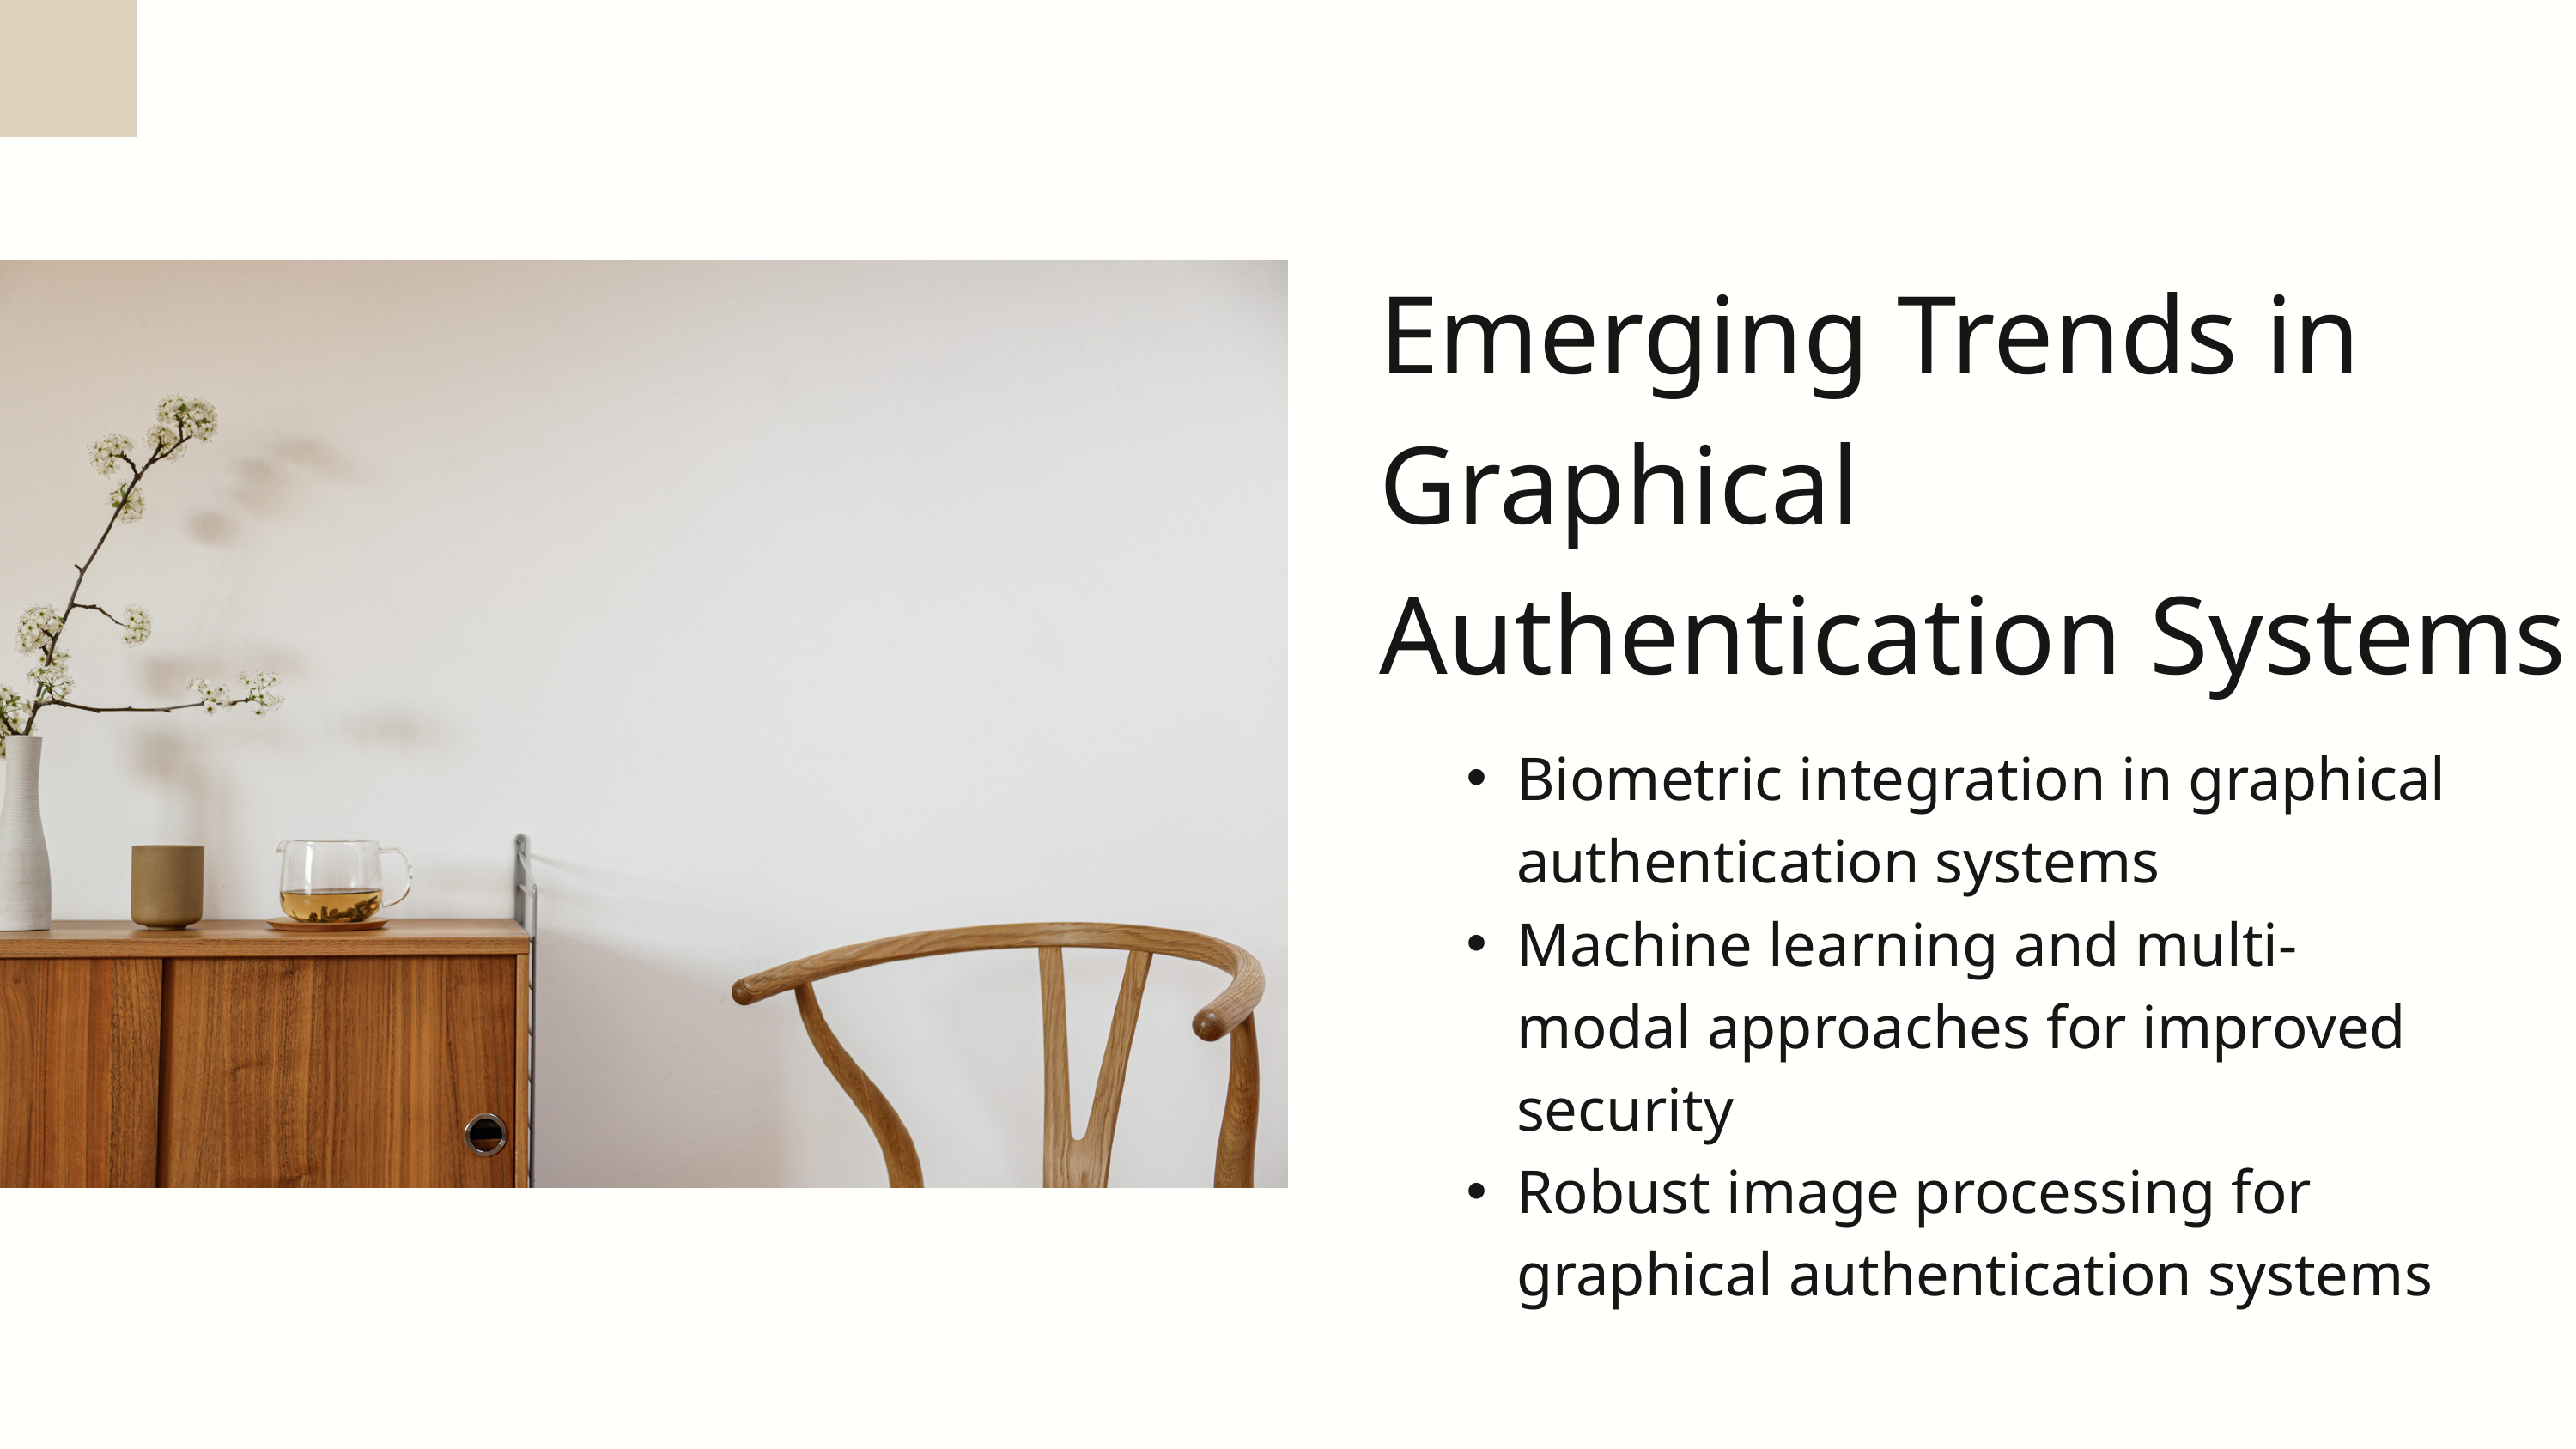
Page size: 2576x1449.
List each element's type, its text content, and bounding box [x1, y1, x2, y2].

text_box Emerging Trends in Graphical Authentication Systems [1379, 245, 2576, 696]
text_box Biometric integration in graphical authentication systems Machine learning and multi-modal approaches for improved security Robust image processing for graphical authentication systems [1416, 730, 2458, 1308]
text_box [0, 0, 138, 138]
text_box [0, 260, 1289, 1188]
